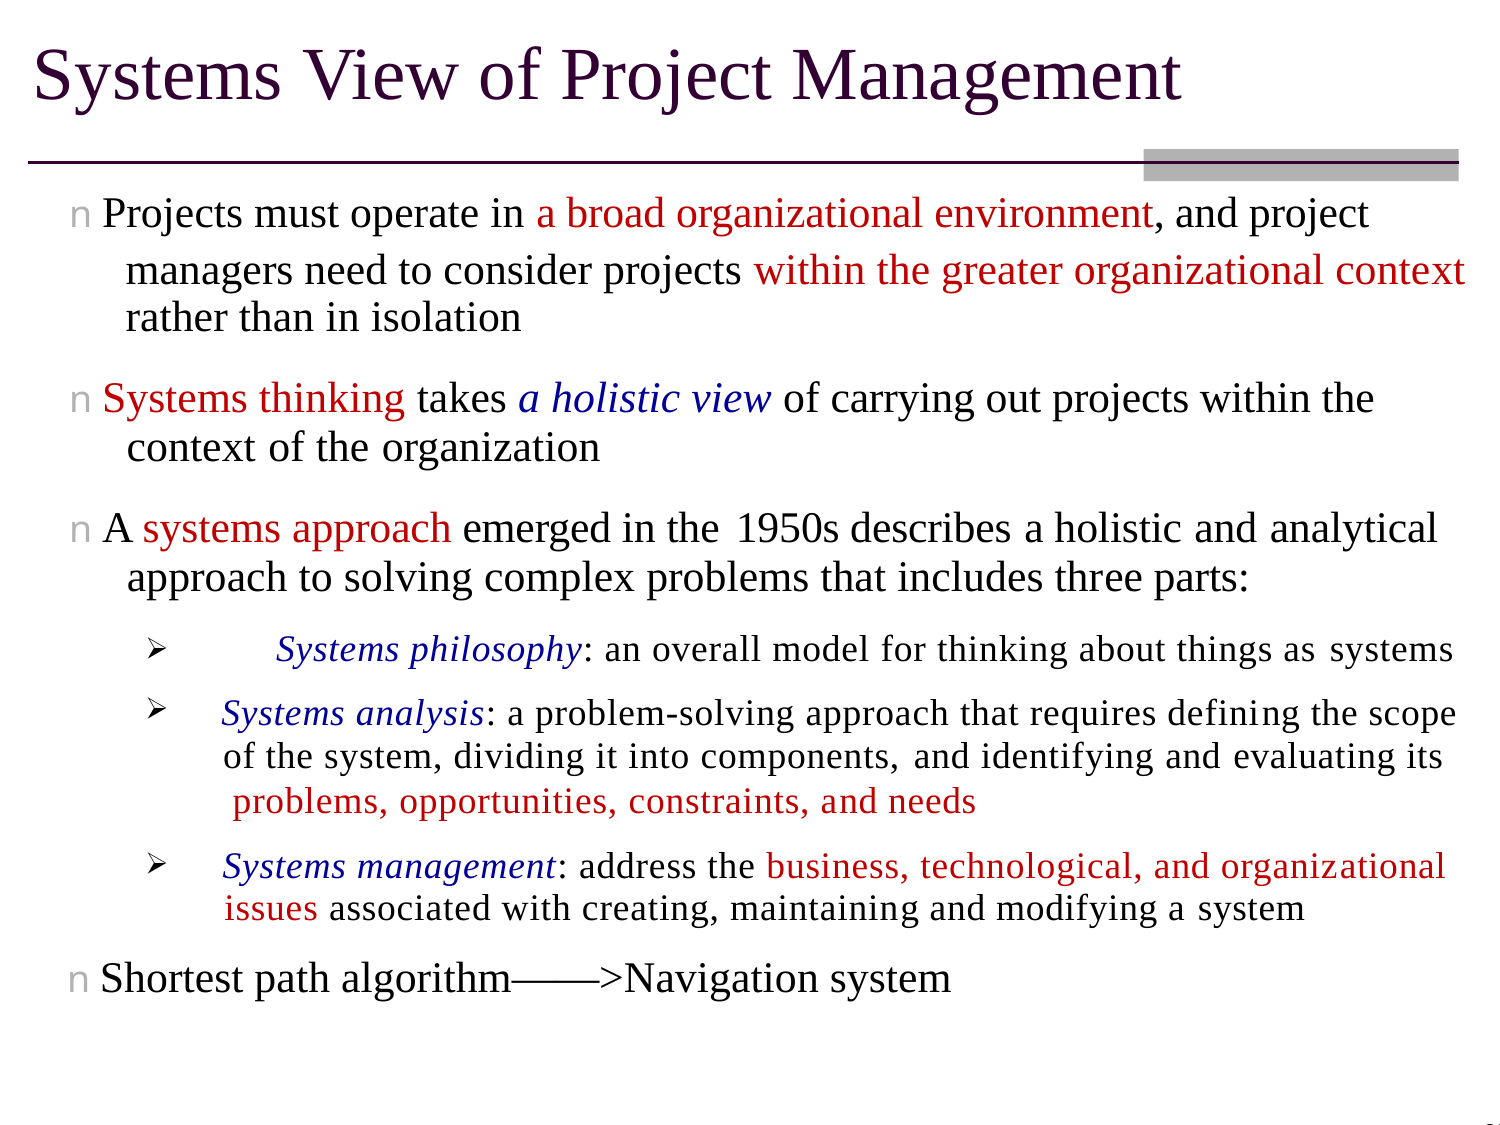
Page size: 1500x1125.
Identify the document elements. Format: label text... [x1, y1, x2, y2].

text_box Systems View of Project Management [30, 34, 1185, 117]
picture [147, 631, 169, 665]
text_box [28, 149, 1459, 181]
picture [147, 691, 169, 725]
text_box 29 [1481, 1120, 1500, 1125]
text_box n Projects must operate in a broad organizational environment, and project managers need to consider projects within the greater organizational context rather than in isolation n Systems thinking takes a holistic view of carrying out projects within the context of the organization n A systems approach emerged in the 1950s describes a holistic and analytical approach to solving complex problems that includes three parts: Systems philosophy: an overall model for thinking about things as systems Systems analysis: a problem-solving approach that requires defining the scope of the system, dividing it into components, and identifying and evaluating its problems, opportunities, constraints, and needs Systems management: address the business, technological, and organizational issues associated with creating, maintaining and modifying a system n Shortest path algorithm——>Navigation system [67, 188, 1468, 1004]
picture [147, 846, 169, 880]
